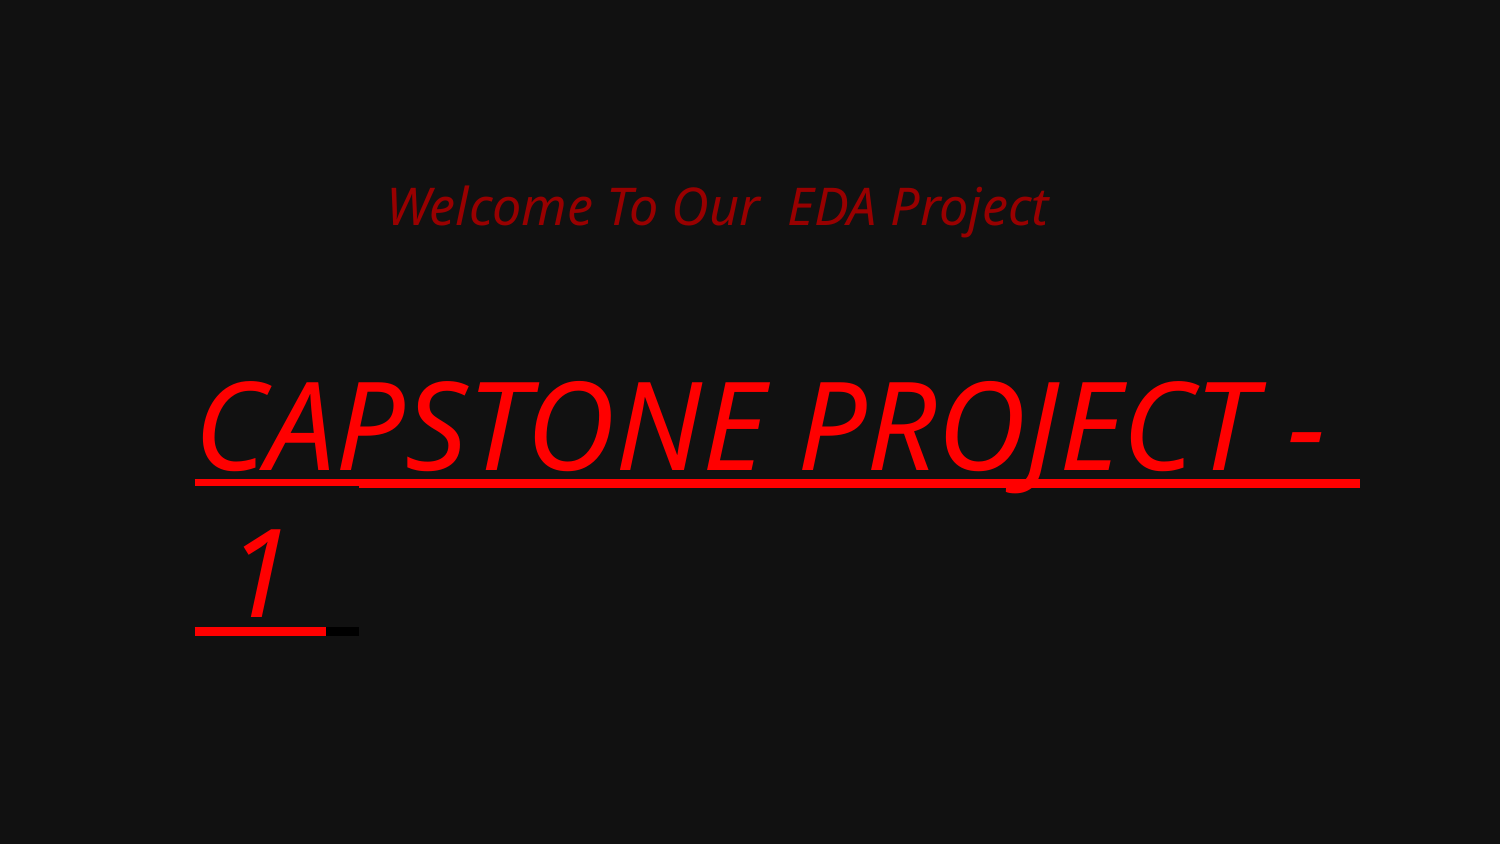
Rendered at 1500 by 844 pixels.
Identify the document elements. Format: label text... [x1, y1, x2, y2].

text_box CAPSTONE PROJECT - 1 [179, 332, 1399, 658]
text_box Welcome To Our EDA Project [371, 157, 1256, 251]
